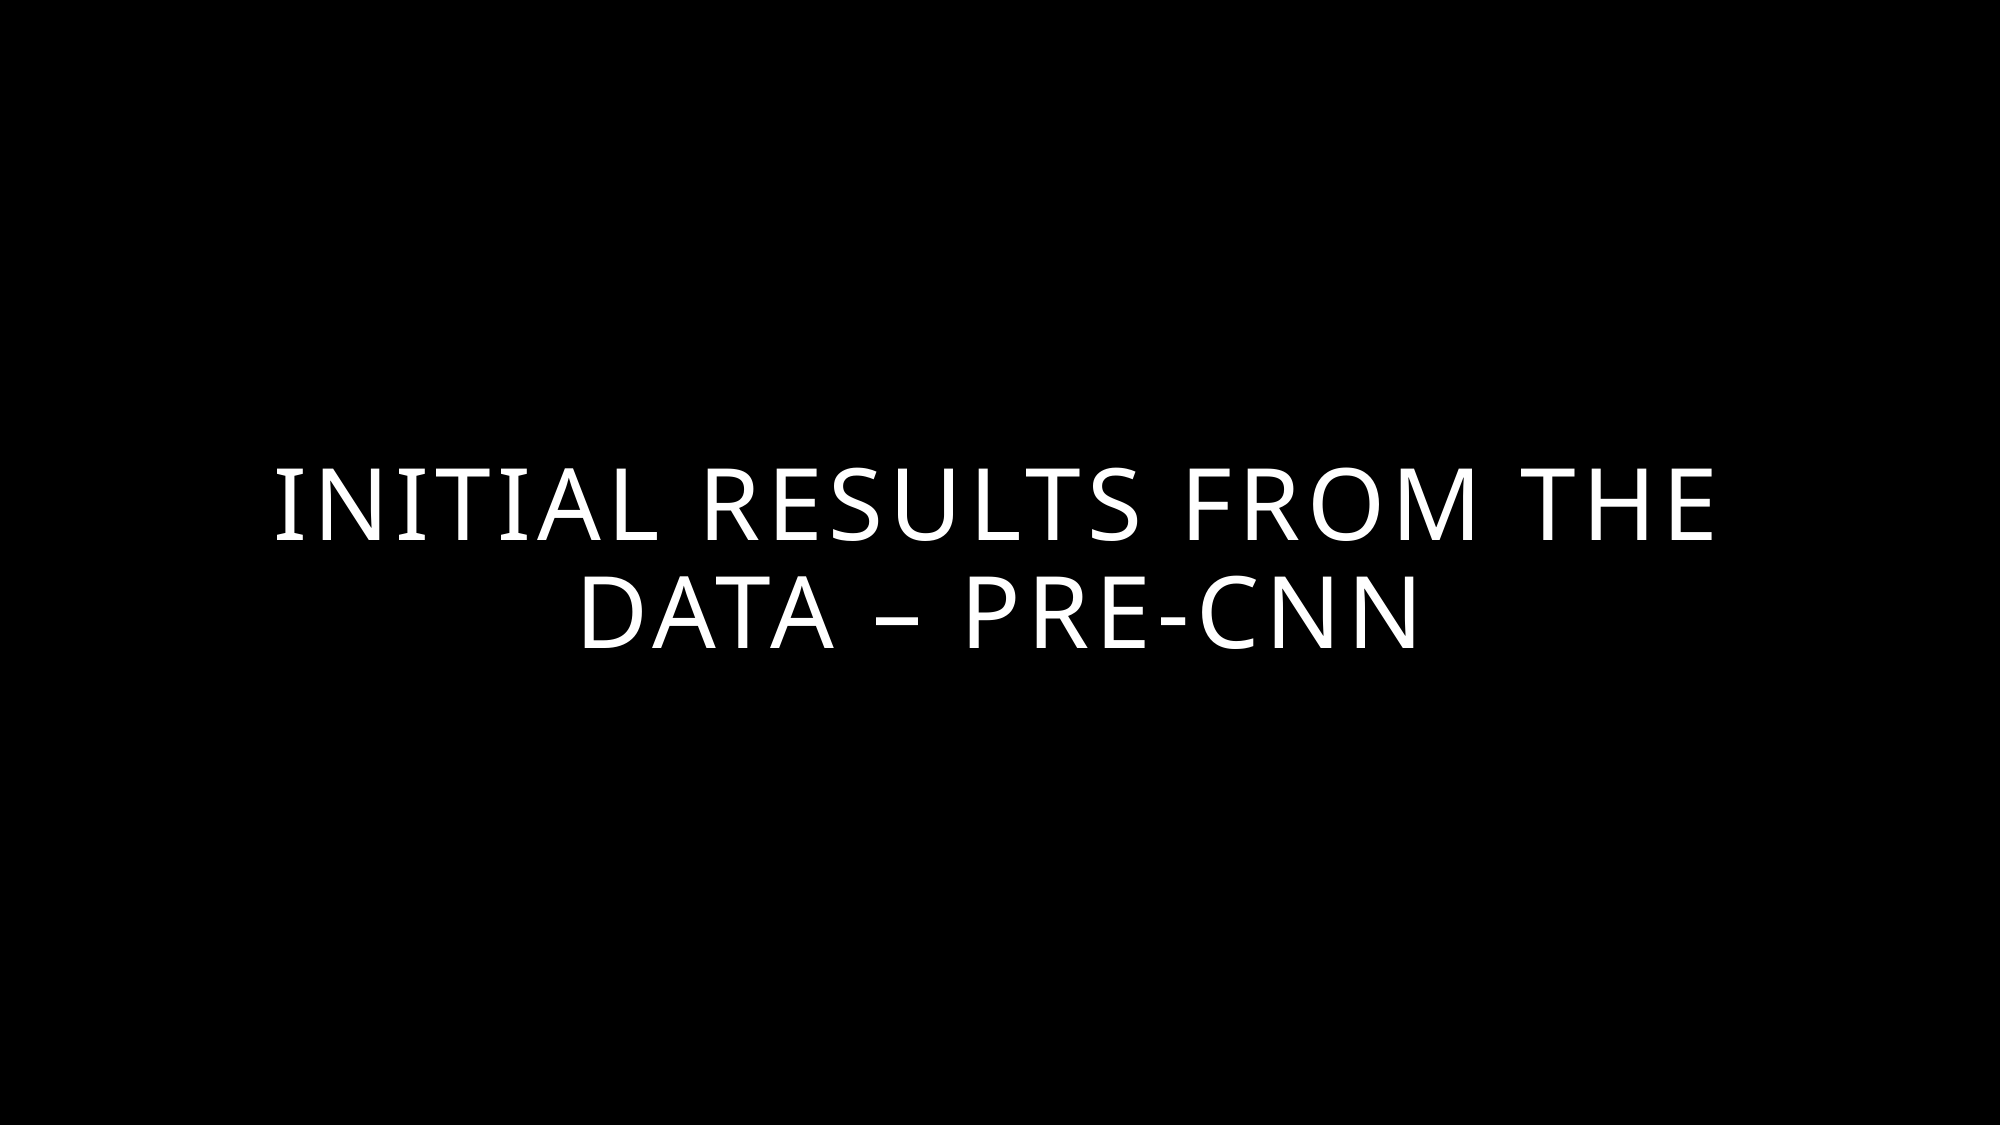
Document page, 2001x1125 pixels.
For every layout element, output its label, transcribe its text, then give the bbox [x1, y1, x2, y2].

title Initial results from the data – Pre-cnn [249, 375, 1750, 750]
